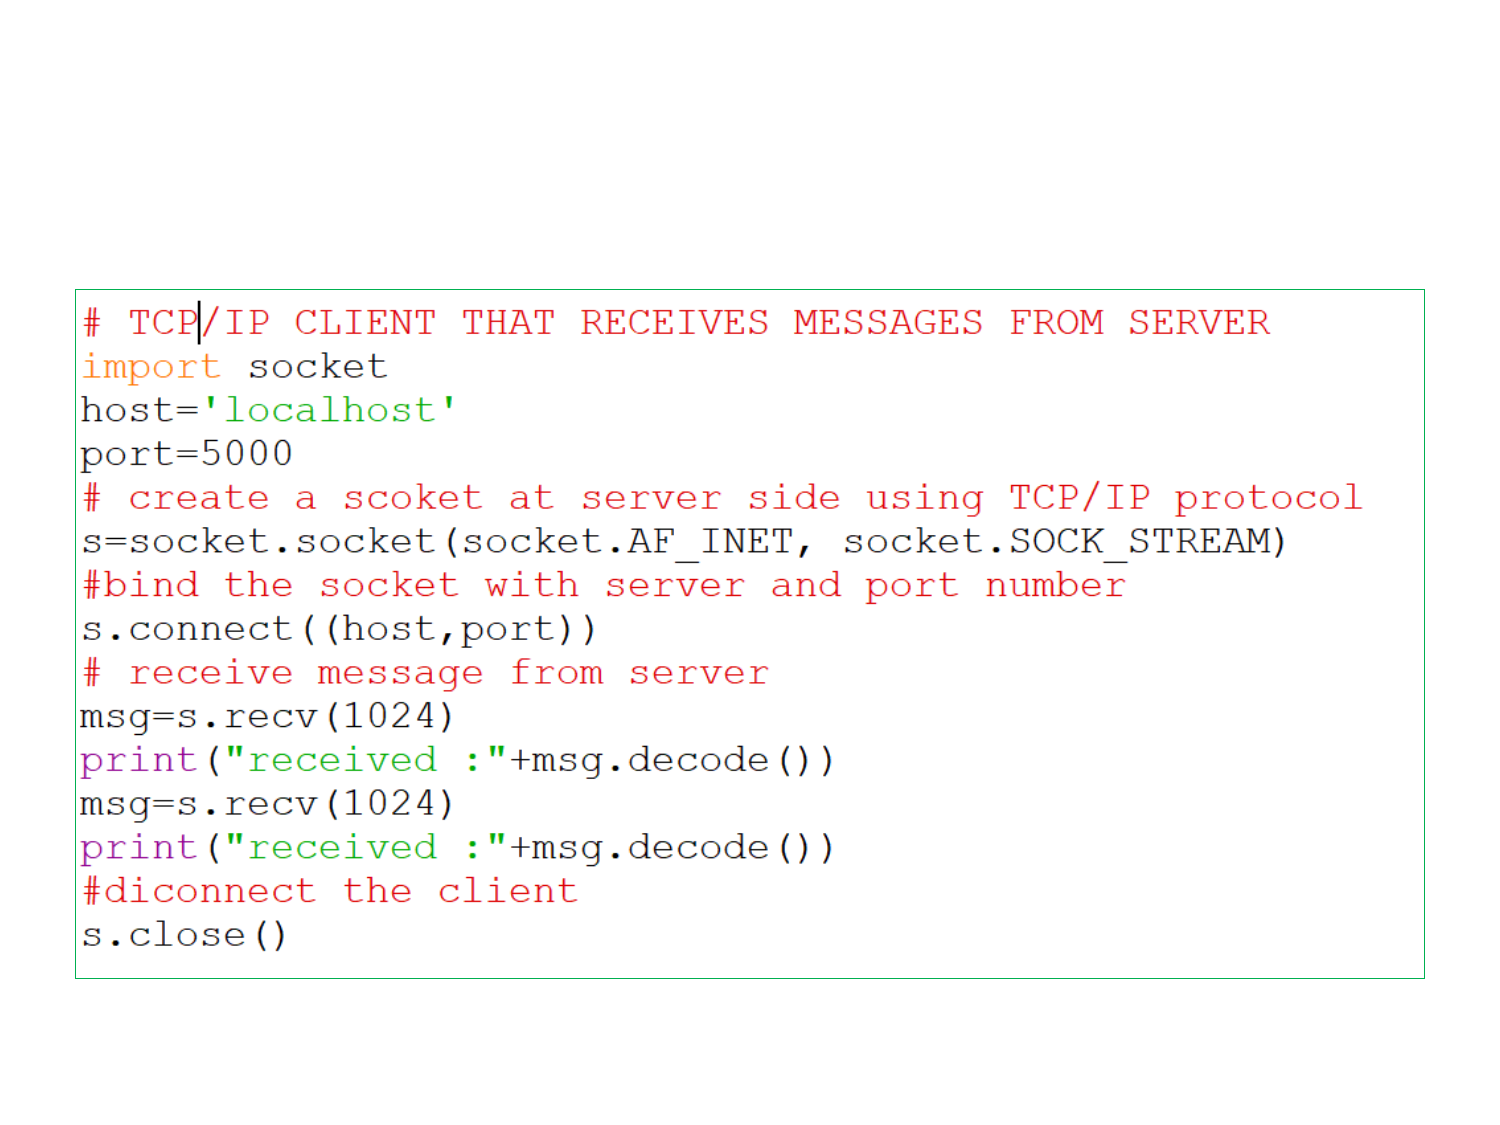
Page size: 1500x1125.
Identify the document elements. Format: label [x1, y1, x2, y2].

list [74, 289, 1426, 979]
